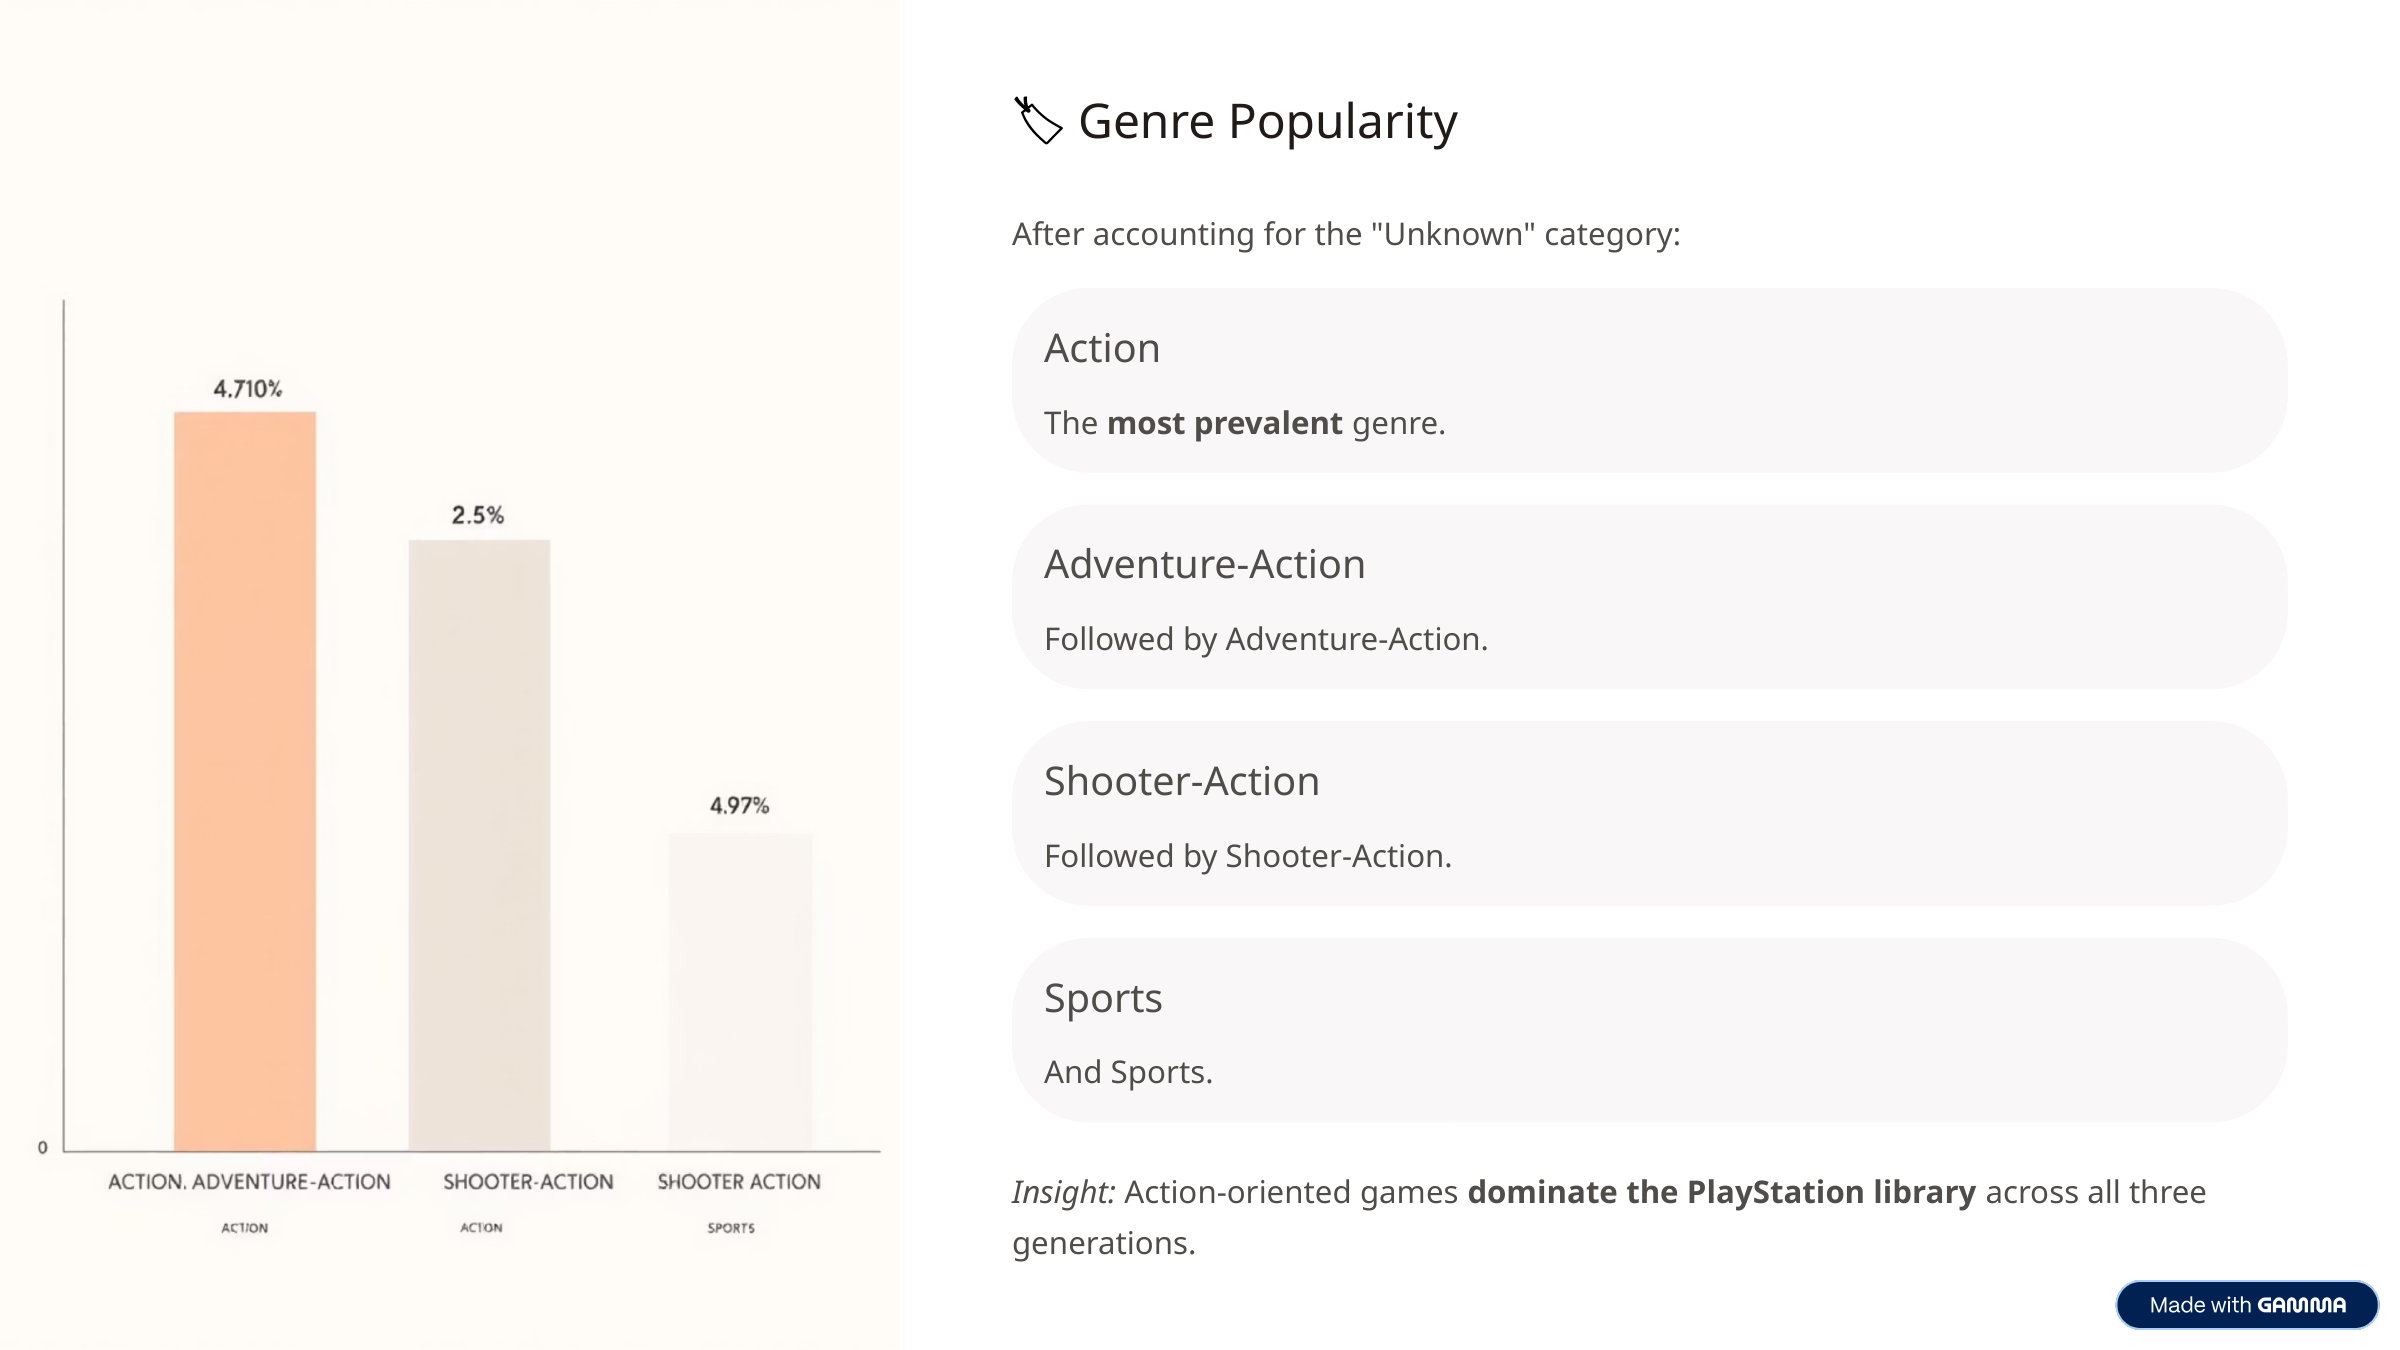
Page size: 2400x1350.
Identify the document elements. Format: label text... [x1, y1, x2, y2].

picture [2106, 1271, 2389, 1339]
text_box Shooter-Action [1044, 753, 1445, 804]
text_box Followed by Shooter-Action. [1044, 822, 2256, 874]
text_box [1012, 937, 2288, 1123]
text_box [1012, 721, 2288, 906]
text_box 🏷️ Genre Popularity [1012, 88, 1498, 153]
text_box Followed by Adventure-Action. [1044, 605, 2256, 658]
text_box Insight: Action-oriented games dominate the PlayStation library across all three generations. [1012, 1158, 2288, 1262]
text_box Action [1044, 320, 1445, 371]
text_box Adventure-Action [1044, 536, 1445, 587]
text_box [1012, 288, 2288, 473]
text_box And Sports. [1044, 1039, 2256, 1091]
text_box After accounting for the "Unknown" category: [1012, 200, 2288, 252]
text_box Sports [1044, 969, 1445, 1020]
text_box [1012, 504, 2288, 690]
text_box The most prevalent genre. [1044, 389, 2256, 441]
picture [0, 0, 900, 1350]
